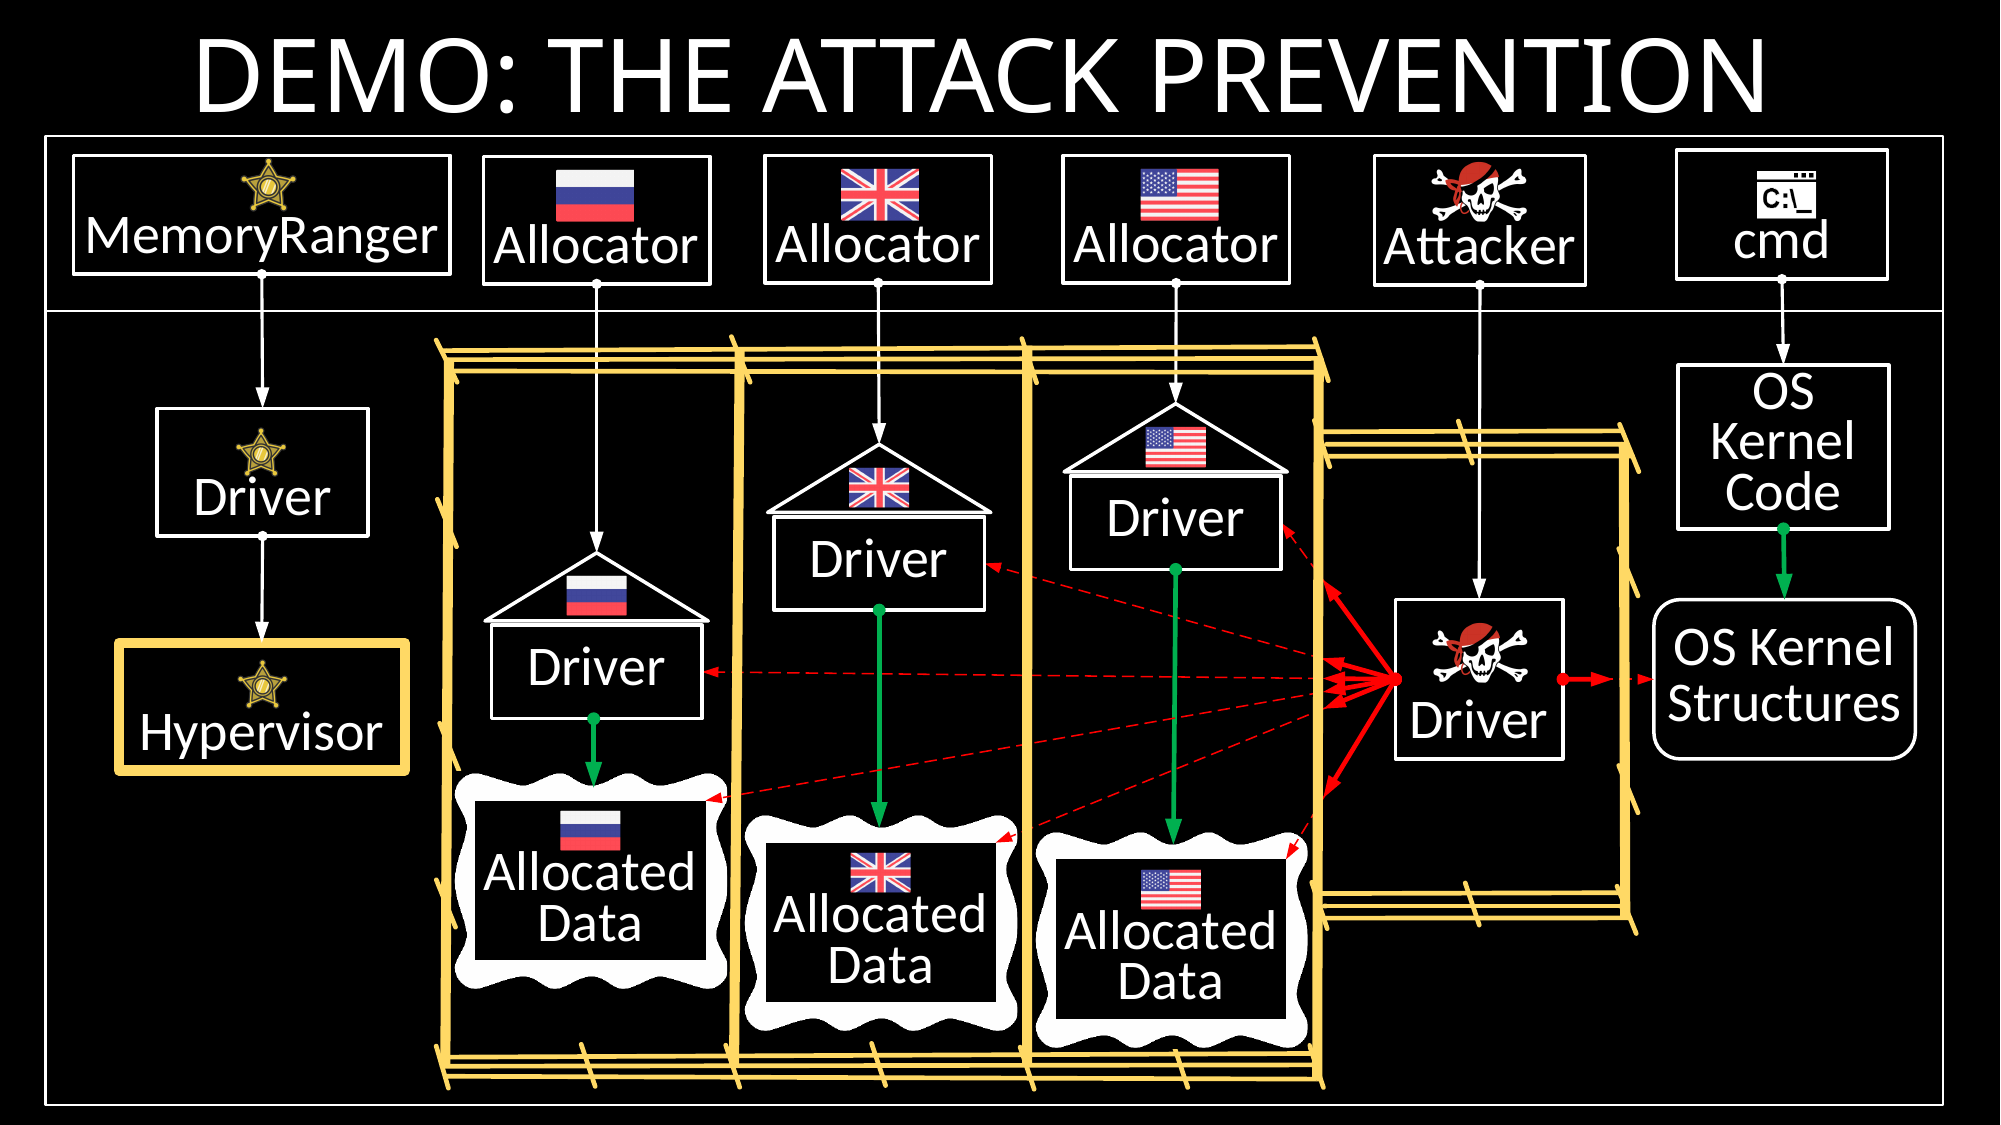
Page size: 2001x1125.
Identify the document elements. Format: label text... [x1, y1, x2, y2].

title Demo: The Attack Prevention [175, 0, 1925, 132]
picture [43, 133, 175, 1104]
picture [47, 137, 1942, 1104]
